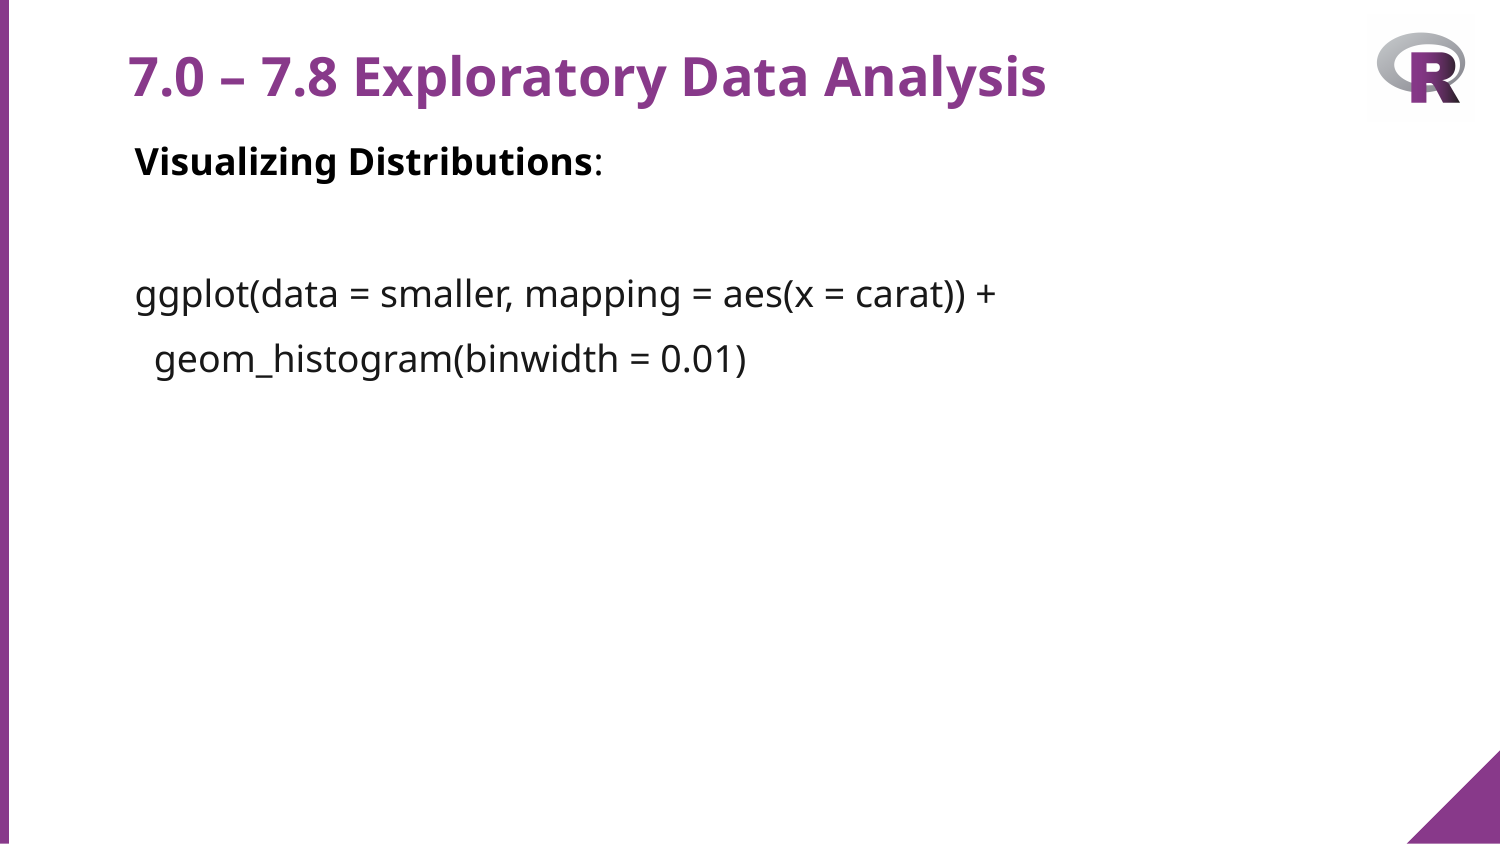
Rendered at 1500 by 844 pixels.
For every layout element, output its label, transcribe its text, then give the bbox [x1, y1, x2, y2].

picture [1367, 14, 1475, 122]
list Visualizing Distributions: ggplot(data = smaller, mapping = aes(x = carat)) + geom_histogram(binwidth = 0.01) [100, 122, 1387, 816]
title 7.0 – 7.8 Exploratory Data Analysis [113, 27, 1224, 122]
